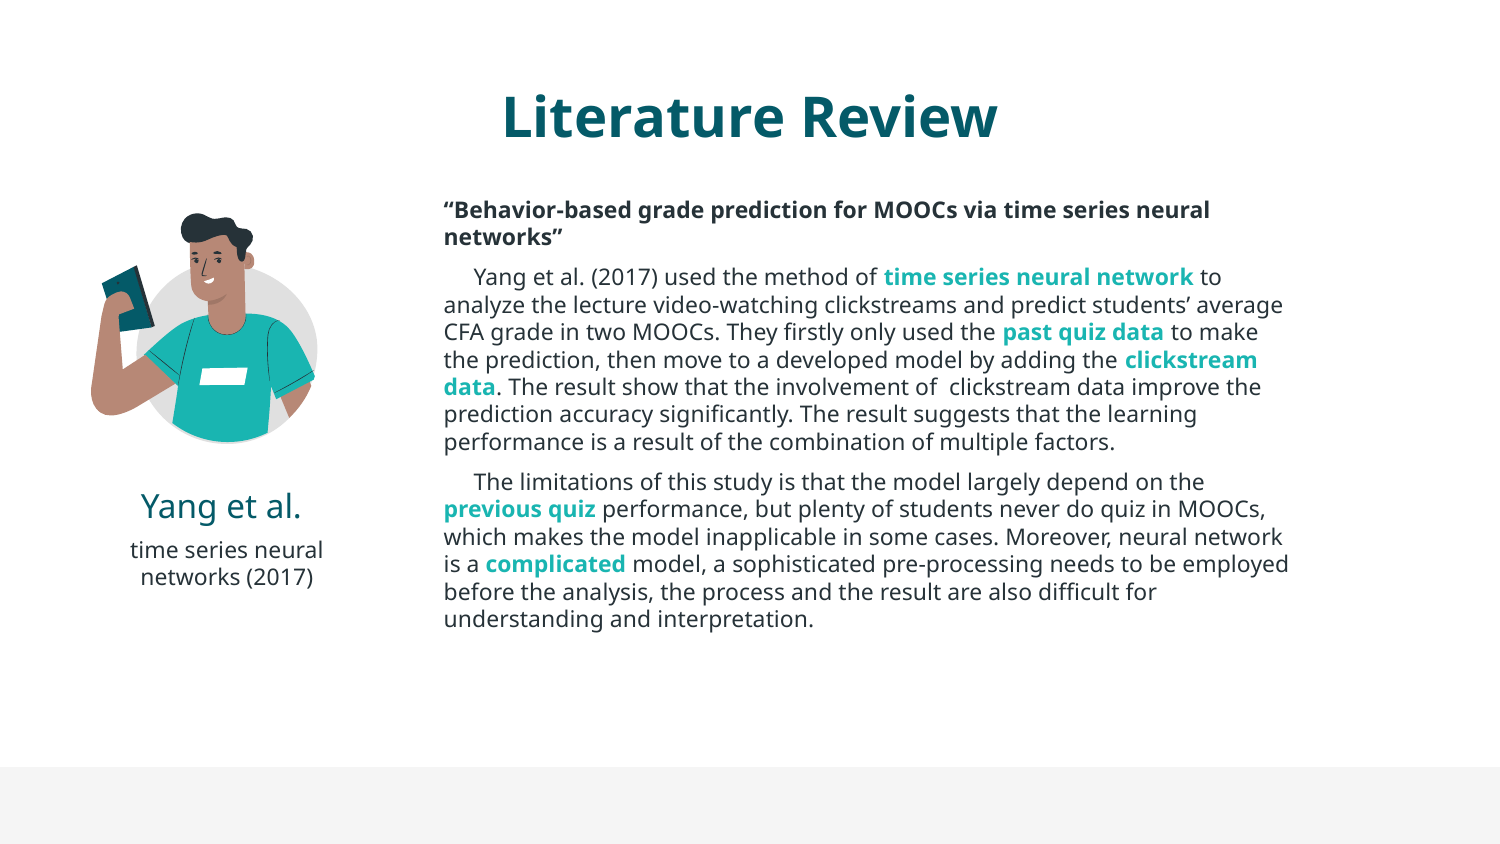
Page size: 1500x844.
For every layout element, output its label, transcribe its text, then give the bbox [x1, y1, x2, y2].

text_box Yang et al. [78, 470, 365, 523]
text_box time series neural networks (2017) [87, 520, 367, 579]
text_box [87, 213, 316, 443]
title Literature Review [118, 88, 1382, 142]
list “Behavior-based grade prediction for MOOCs via time series neural networks” Yang et al. (2017) used the method of time series neural network to analyze the lecture video-watching clickstreams and predict students’ average CFA grade in two MOOCs. They firstly only used the past quiz data to make the prediction, then move to a developed model by adding the clickstream data. The result show that the involvement of clickstream data improve the prediction accuracy significantly. The result suggests that the learning performance is a result of the combination of multiple factors. The limitations of this study is that the model largely depend on the previous quiz performance, but plenty of students never do quiz in MOOCs, which makes the model inapplicable in some cases. Moreover, neural network is a complicated model, a sophisticated pre-processing needs to be employed before the analysis, the process and the result are also difficult for understanding and interpretation. [402, 142, 1309, 648]
